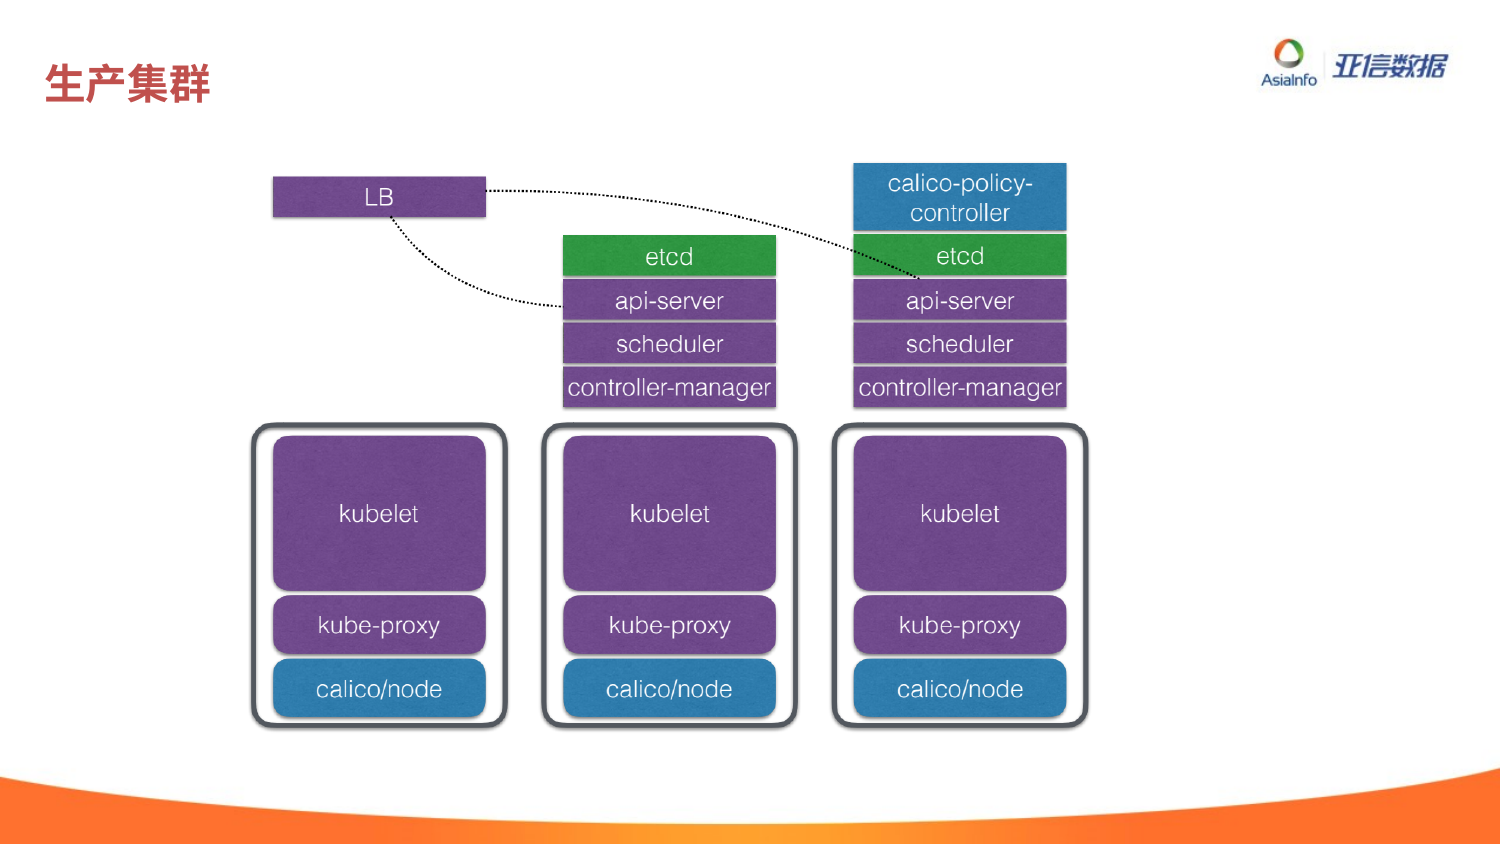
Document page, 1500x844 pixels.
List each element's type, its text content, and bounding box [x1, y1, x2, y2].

picture [0, 0, 1500, 844]
title 生产集群 [29, 26, 1477, 116]
